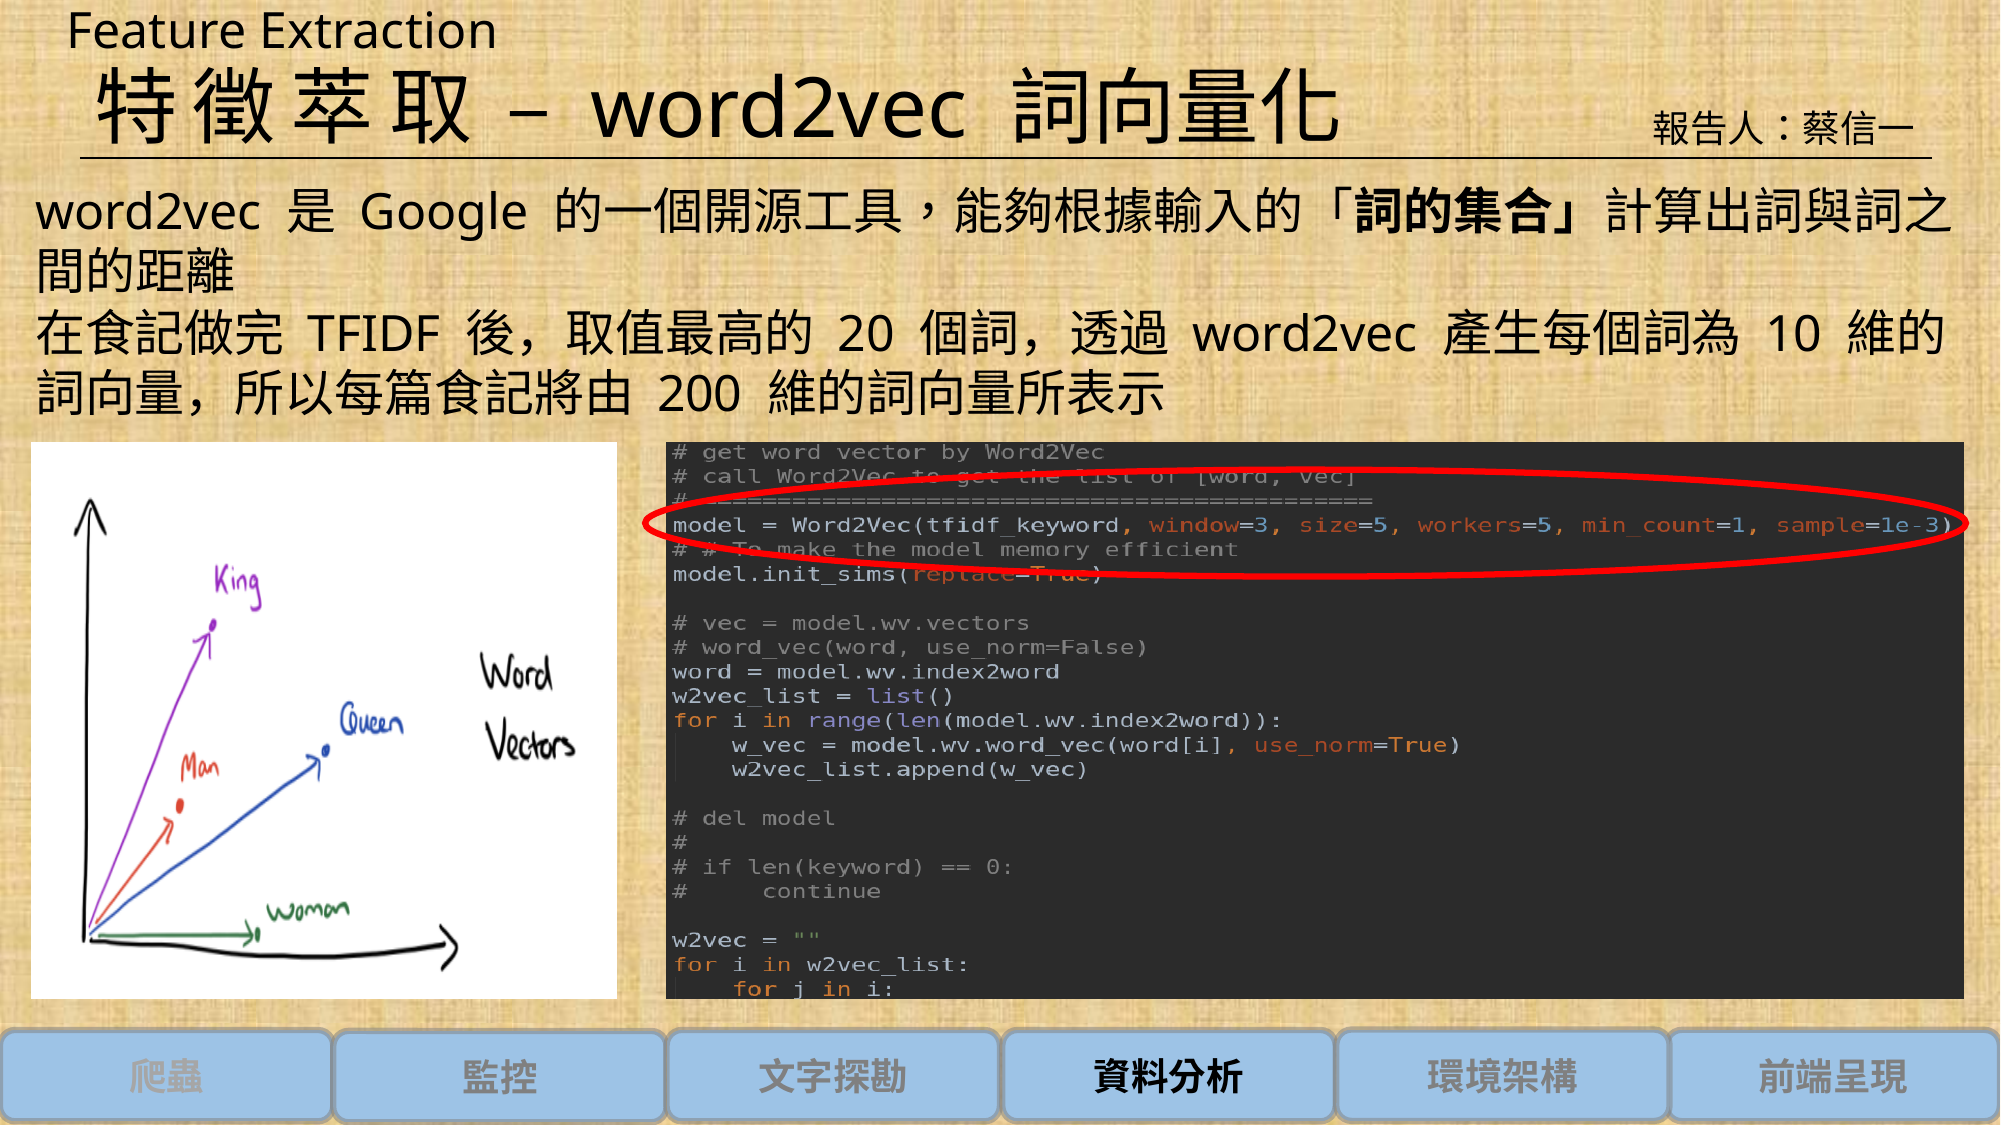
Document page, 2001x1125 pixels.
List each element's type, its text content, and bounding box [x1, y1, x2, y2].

picture [0, 0, 2001, 1125]
text_box [644, 508, 666, 538]
text_box [1964, 517, 1968, 529]
text_box 特徵萃取 – word2vec 詞向量化 [79, 46, 1608, 162]
text_box word2vec 是 Google 的一個開源工具，能夠根據輸入的「詞的集合」計算出詞與詞之間的距離 在食記做完 TFIDF 後，取值最高的 20 個詞，透過 word2vec 產生每個詞為 10 維的詞向量，所以每篇食記將由 200 維的詞向量所表示 [33, 177, 1977, 422]
text_box 報告人：蔡信一 [1636, 97, 1931, 158]
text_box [0, 1029, 2000, 1123]
text_box Feature Extraction [27, 0, 535, 59]
